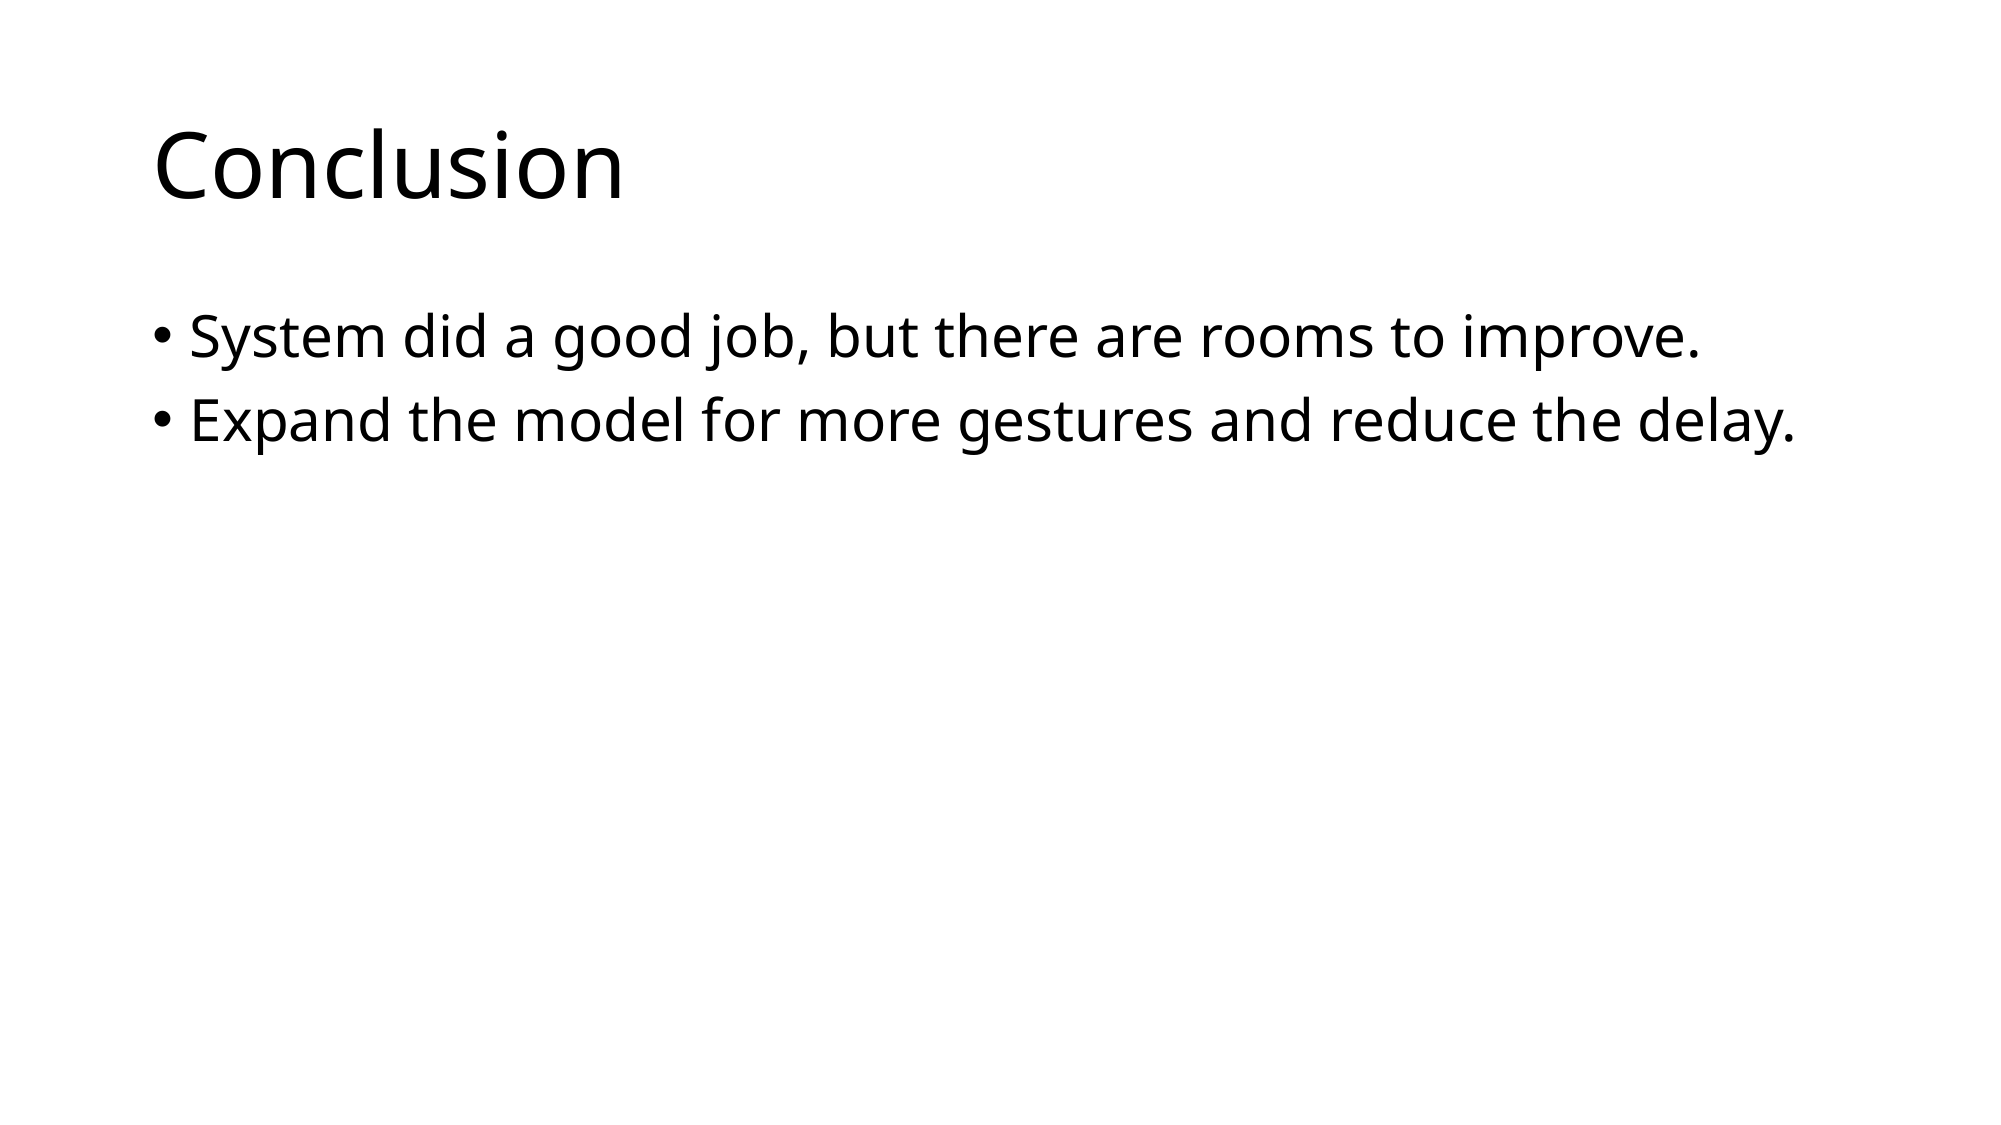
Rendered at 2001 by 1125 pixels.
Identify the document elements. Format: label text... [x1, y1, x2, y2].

list System did a good job, but there are rooms to improve. Expand the model for more gestures and reduce the delay. [137, 299, 1863, 1014]
title Conclusion [137, 59, 1863, 278]
